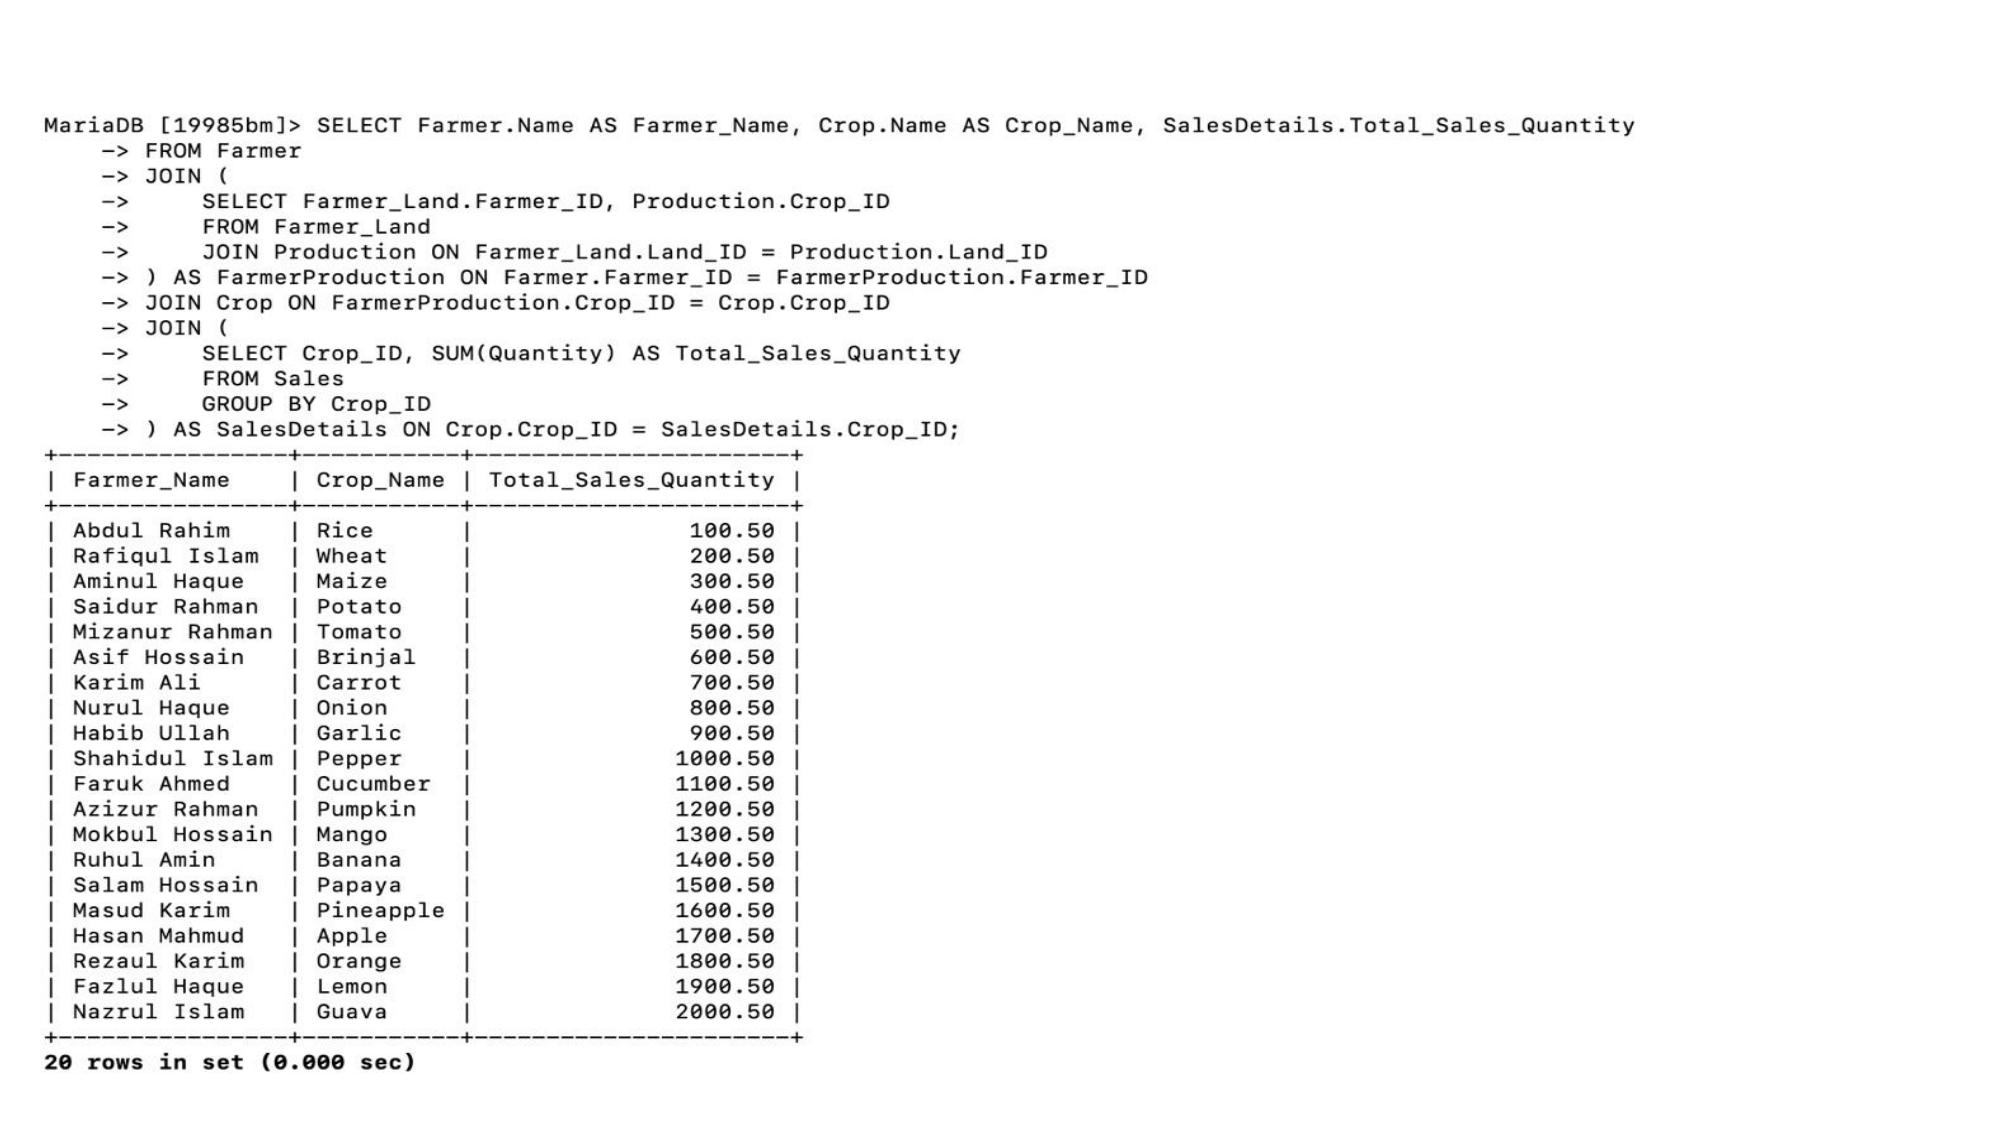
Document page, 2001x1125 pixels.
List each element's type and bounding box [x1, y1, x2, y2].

list [40, 105, 1665, 1091]
